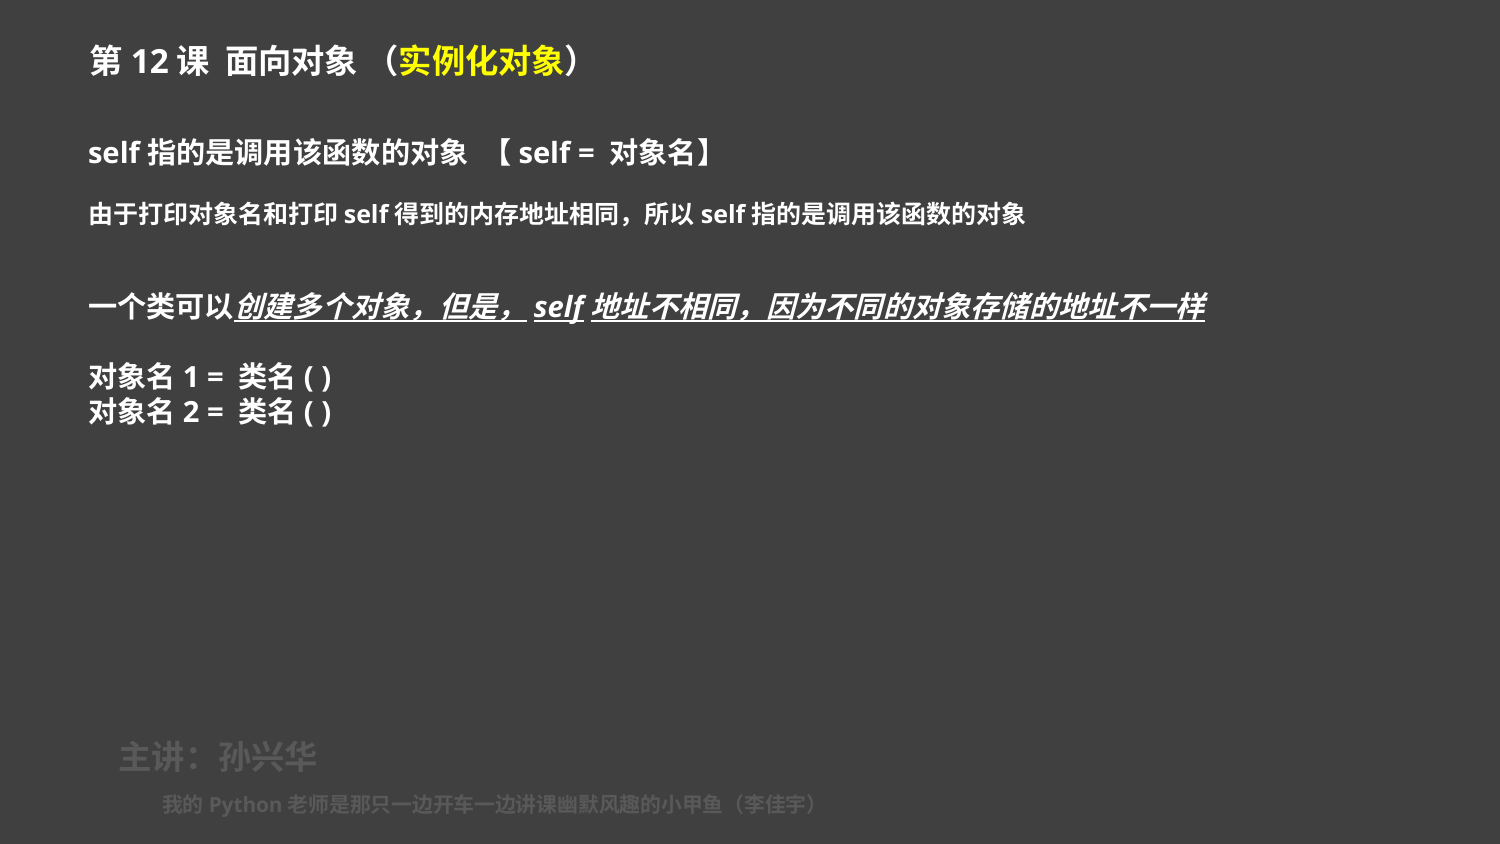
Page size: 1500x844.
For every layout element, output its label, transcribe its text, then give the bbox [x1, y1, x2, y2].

text_box self指的是调用该函数的对象 【self = 对象名】 由于打印对象名和打印self得到的内存地址相同，所以self指的是调用该函数的对象 一个类可以创建多个对象，但是，self地址不相同，因为不同的对象存储的地址不一样 对象名1 = 类名( ) 对象名2 = 类名( ) [73, 126, 1483, 471]
text_box 第12课 面向对象 （实例化对象） [74, 33, 668, 89]
